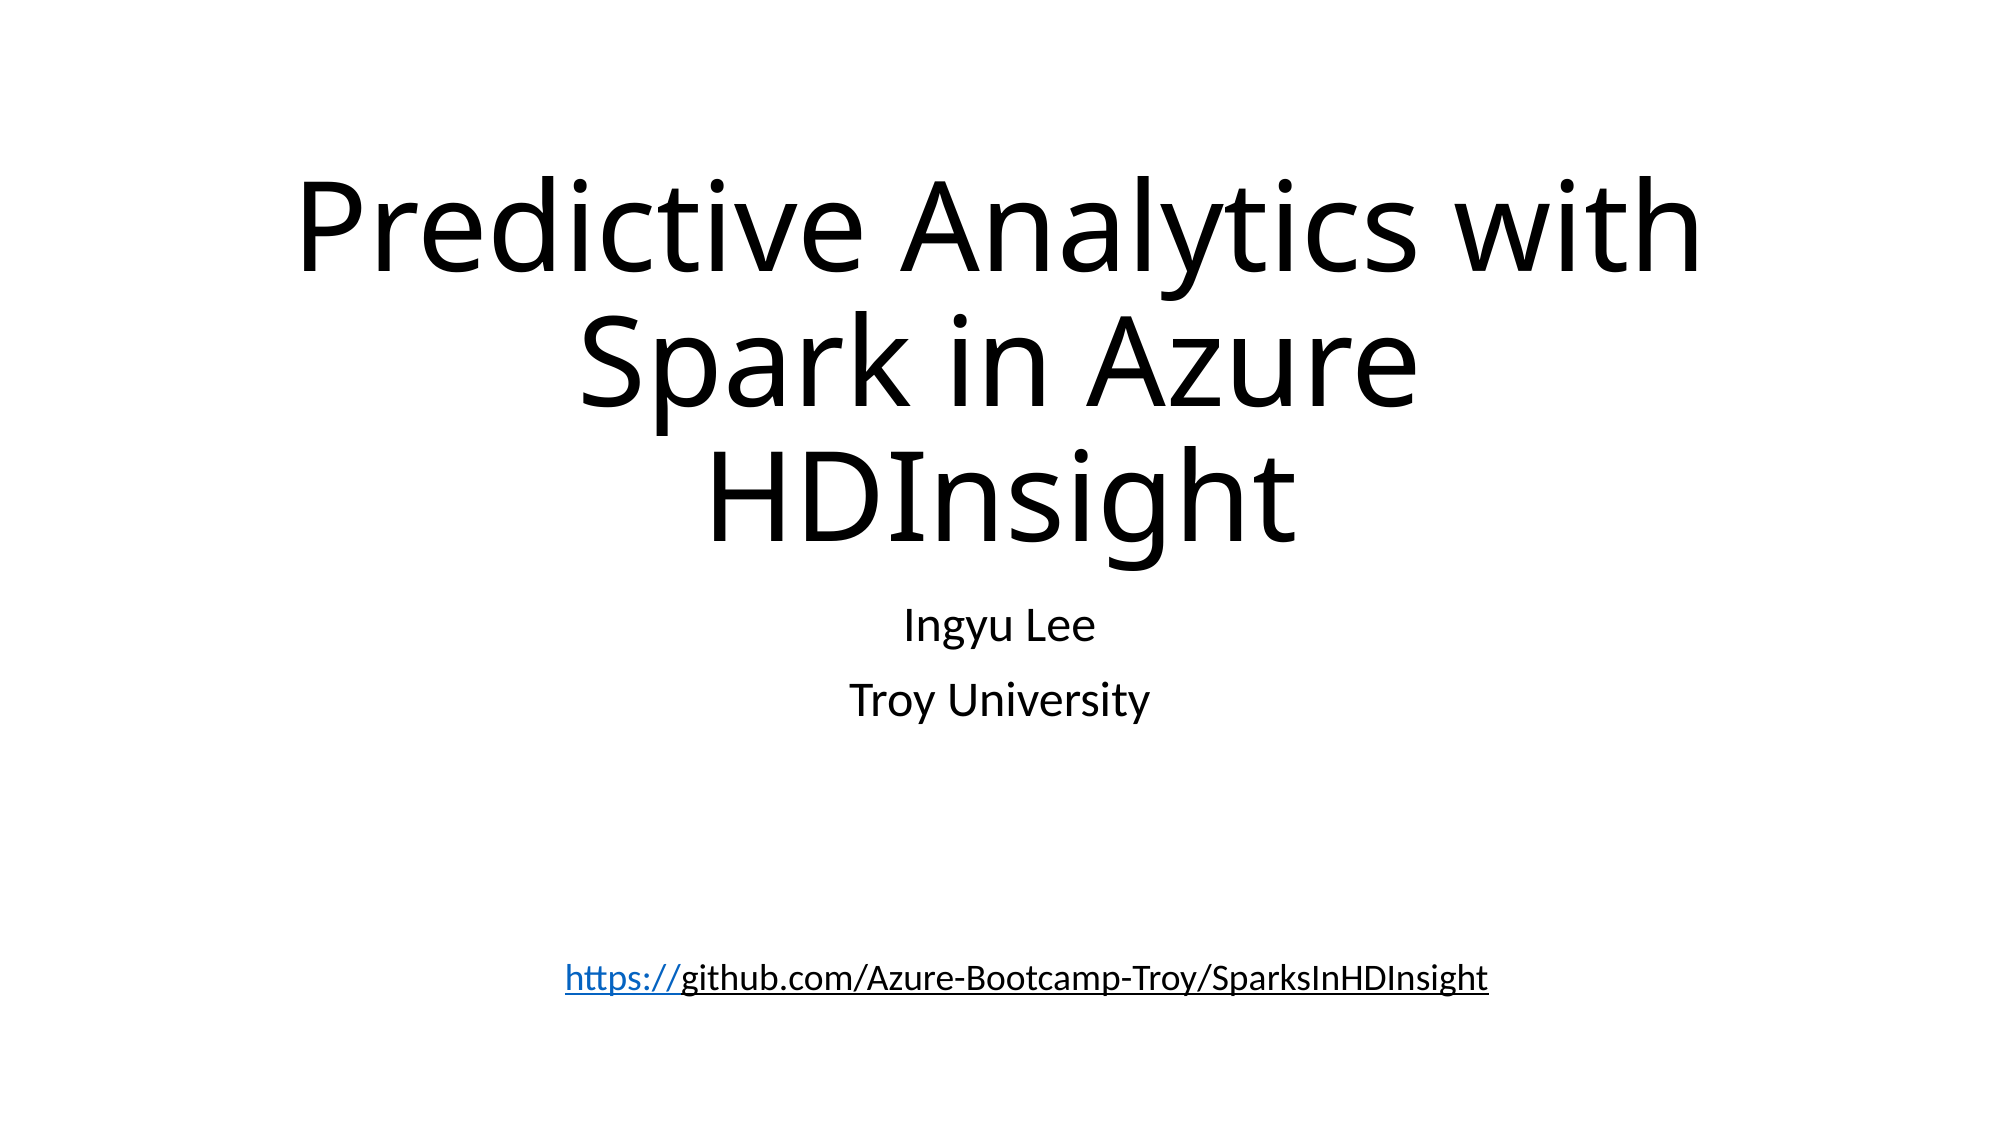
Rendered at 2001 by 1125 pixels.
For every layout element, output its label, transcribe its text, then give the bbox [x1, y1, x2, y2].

text_box https://github.com/Azure-Bootcamp-Troy/SparksInHDInsight [549, 945, 1513, 1006]
subtitle Ingyu Lee Troy University [249, 590, 1750, 863]
title Predictive Analytics with Spark in Azure HDInsight [249, 184, 1750, 576]
